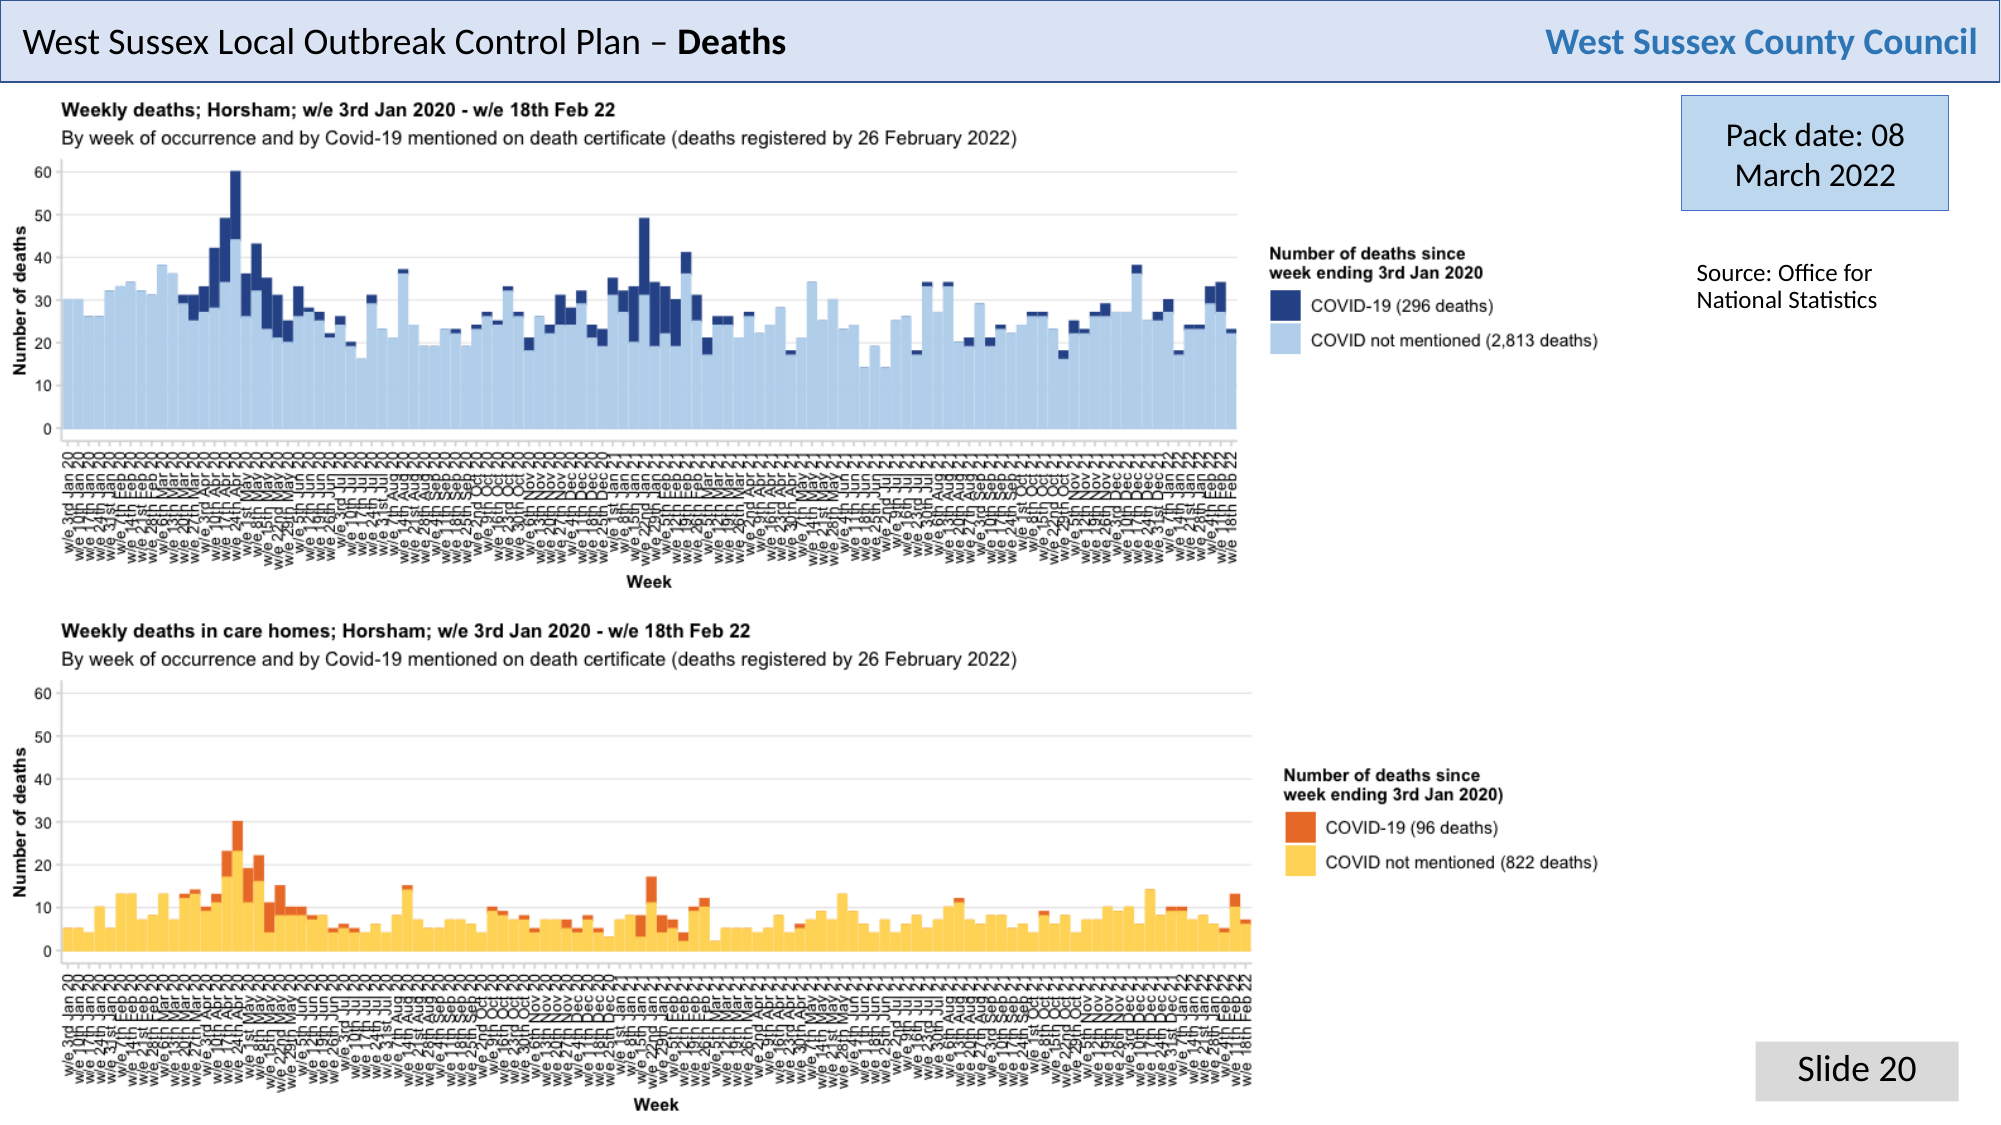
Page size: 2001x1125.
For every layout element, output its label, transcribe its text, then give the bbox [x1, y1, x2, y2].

list Slide 20 [1755, 1041, 1959, 1102]
list Source: Office for National Statistics [1681, 252, 1959, 289]
picture [3, 91, 1619, 602]
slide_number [1681, 95, 1949, 211]
picture [3, 612, 1619, 1125]
